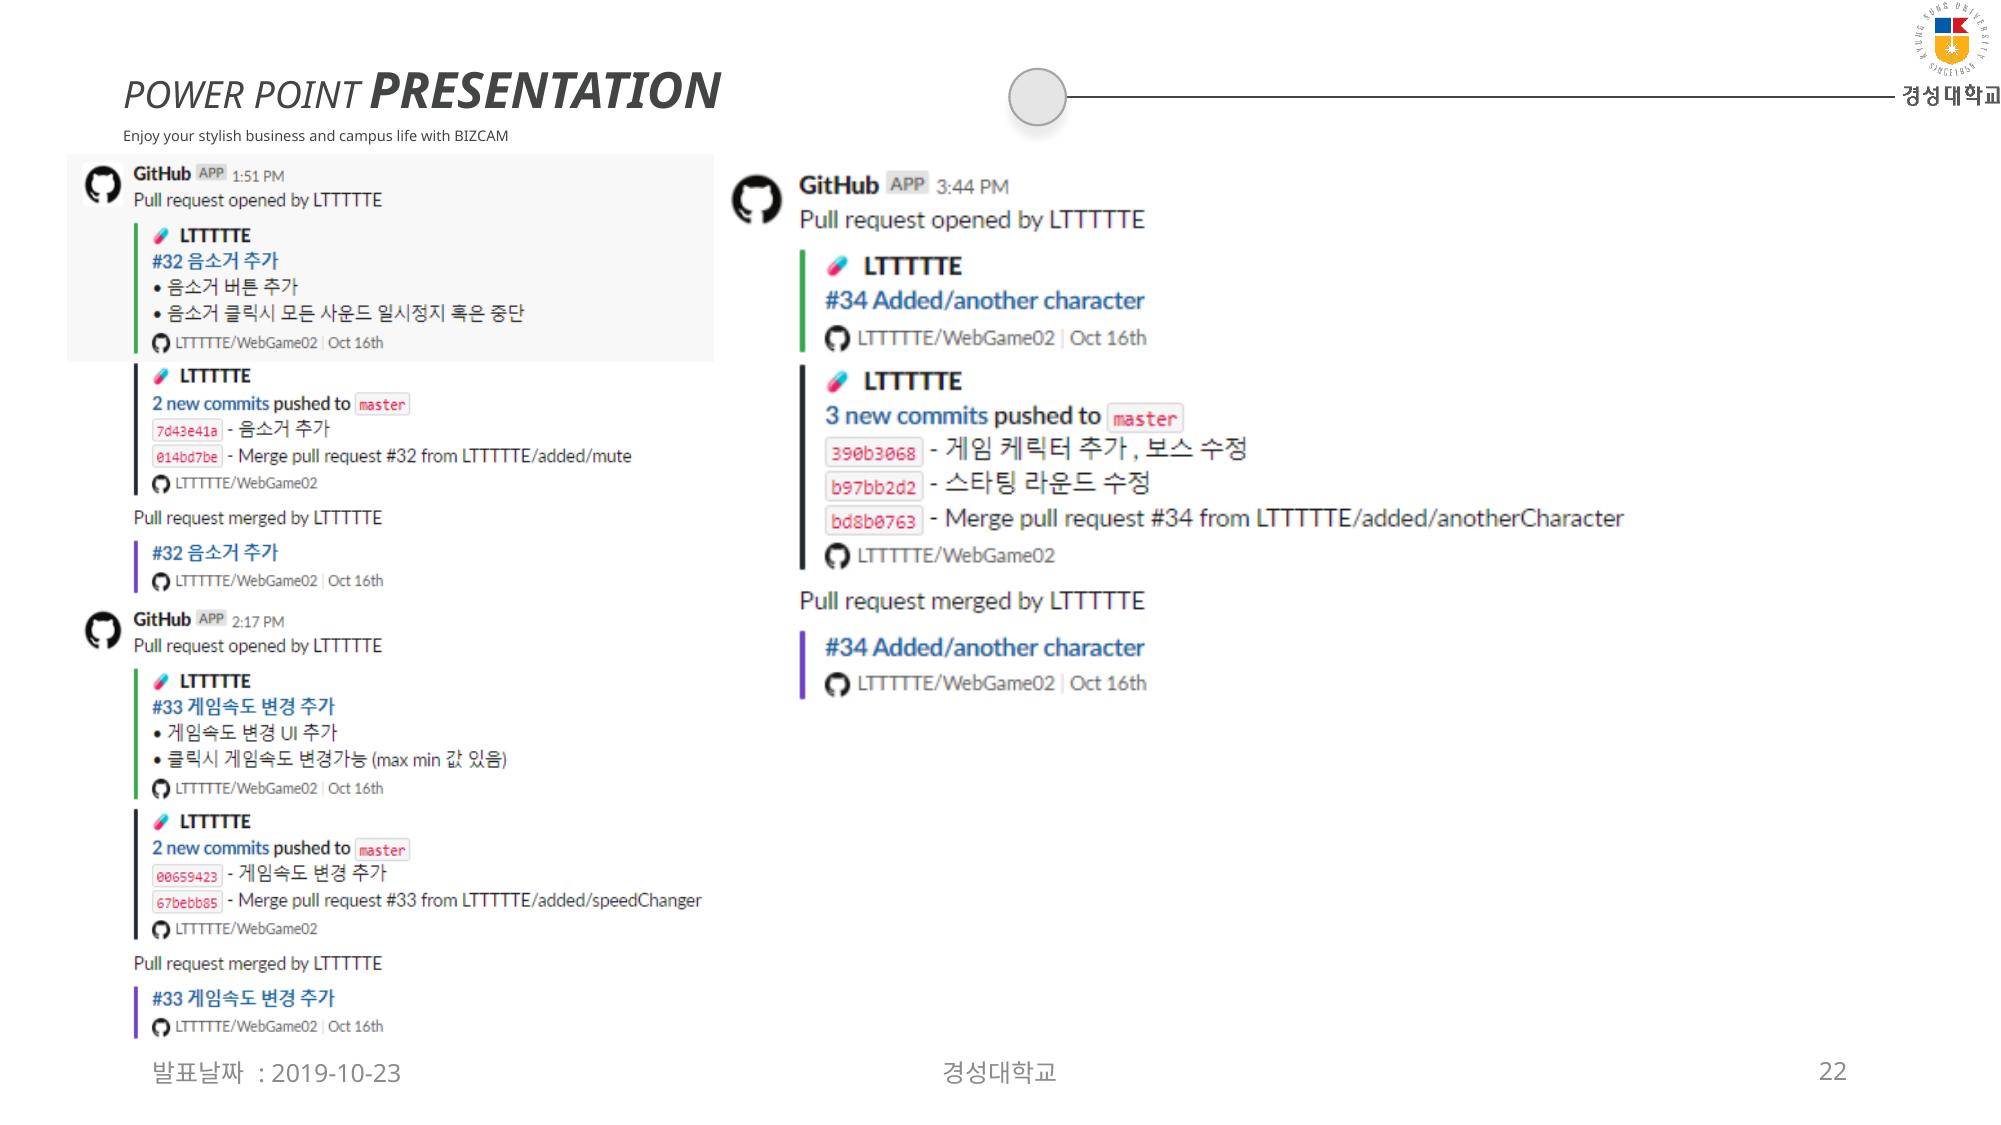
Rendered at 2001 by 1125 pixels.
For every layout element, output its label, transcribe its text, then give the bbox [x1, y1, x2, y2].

slide_number 22 [1412, 1042, 1863, 1103]
footer 경성대학교 [662, 1042, 1338, 1103]
text_box POWER POINT PRESENTATION Enjoy your stylish business and campus life with BIZCAM [108, 20, 873, 152]
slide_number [137, 1043, 588, 1103]
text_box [1009, 68, 1066, 126]
picture [1903, 2, 2000, 106]
picture [67, 153, 1655, 1043]
